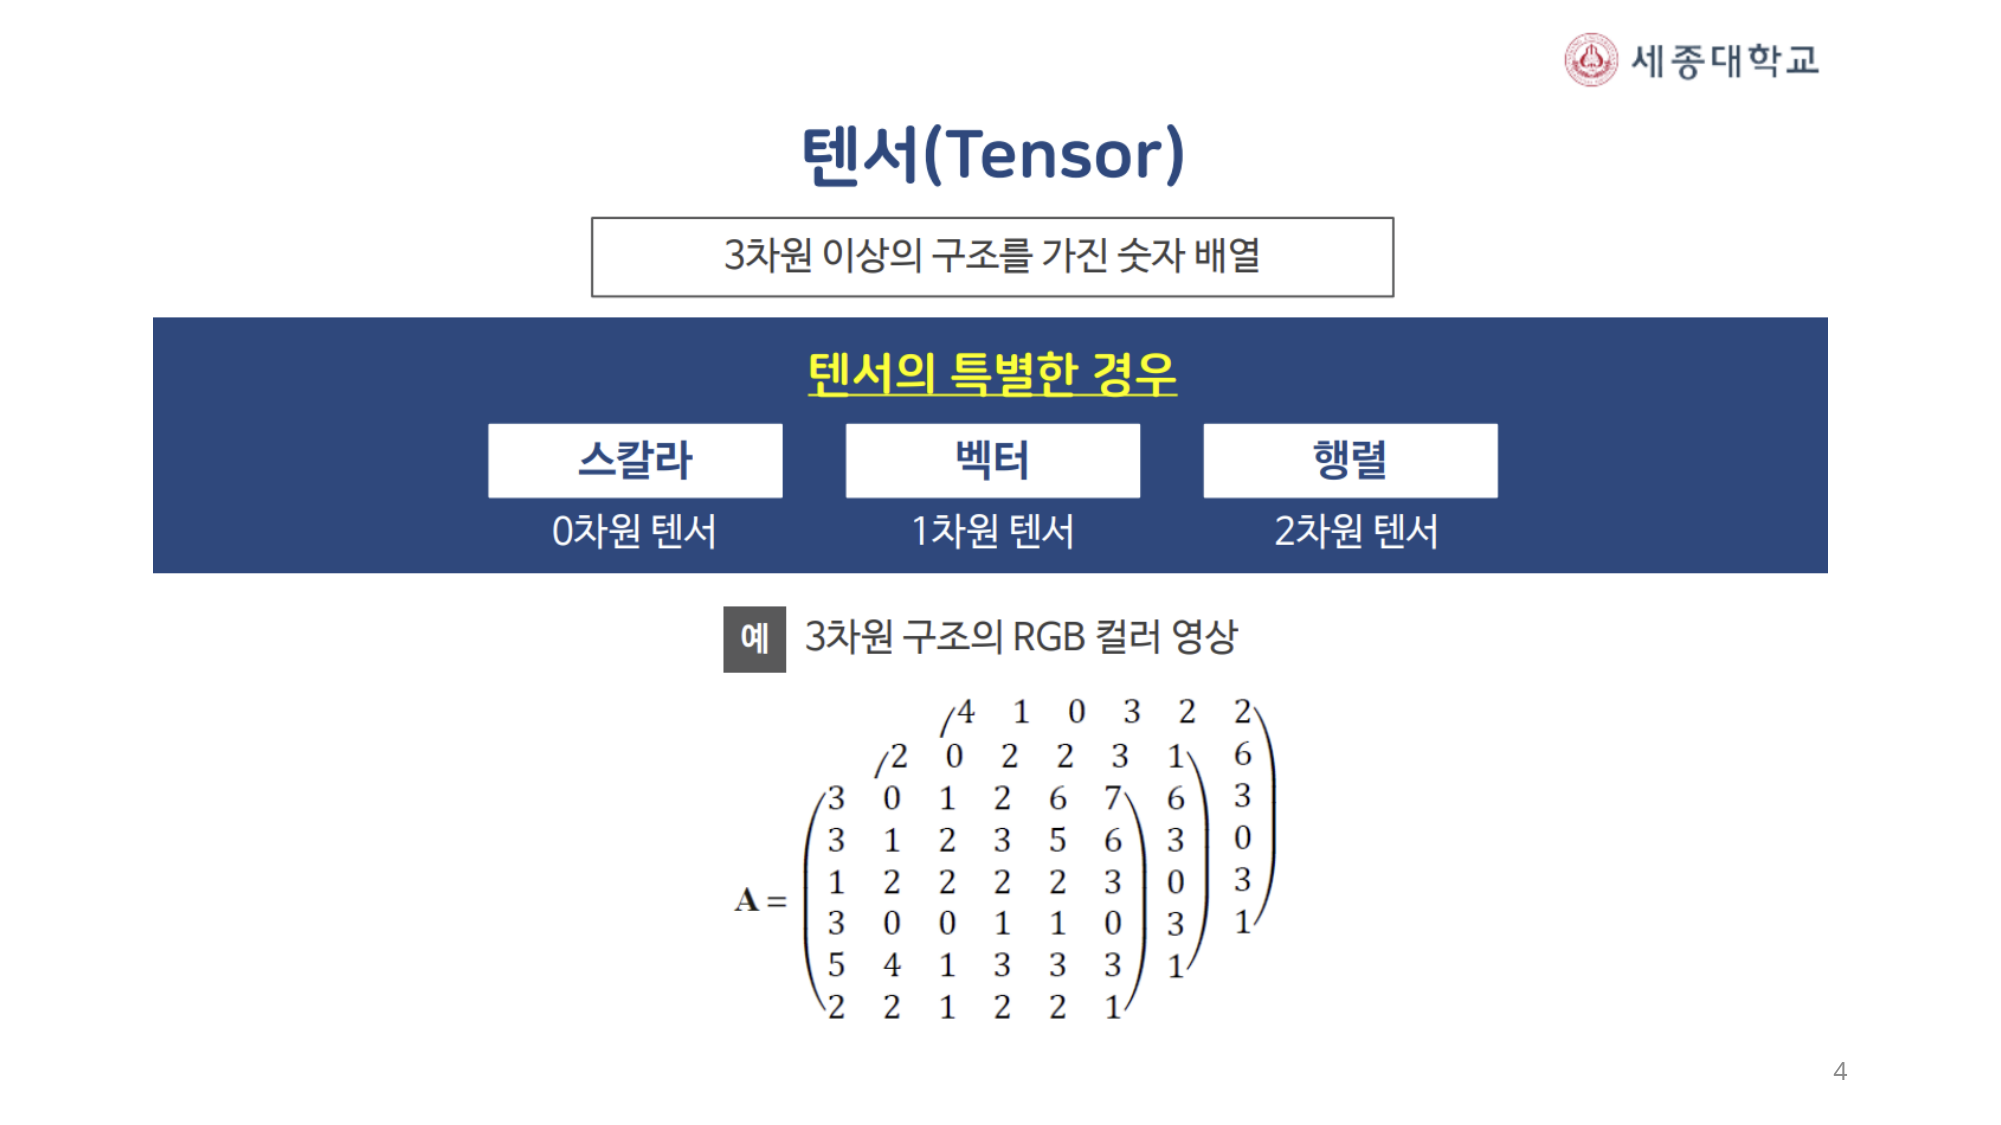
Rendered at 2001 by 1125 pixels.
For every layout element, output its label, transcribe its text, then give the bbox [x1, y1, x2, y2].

picture [153, 32, 1828, 1059]
slide_number 4 [1412, 1042, 1863, 1103]
